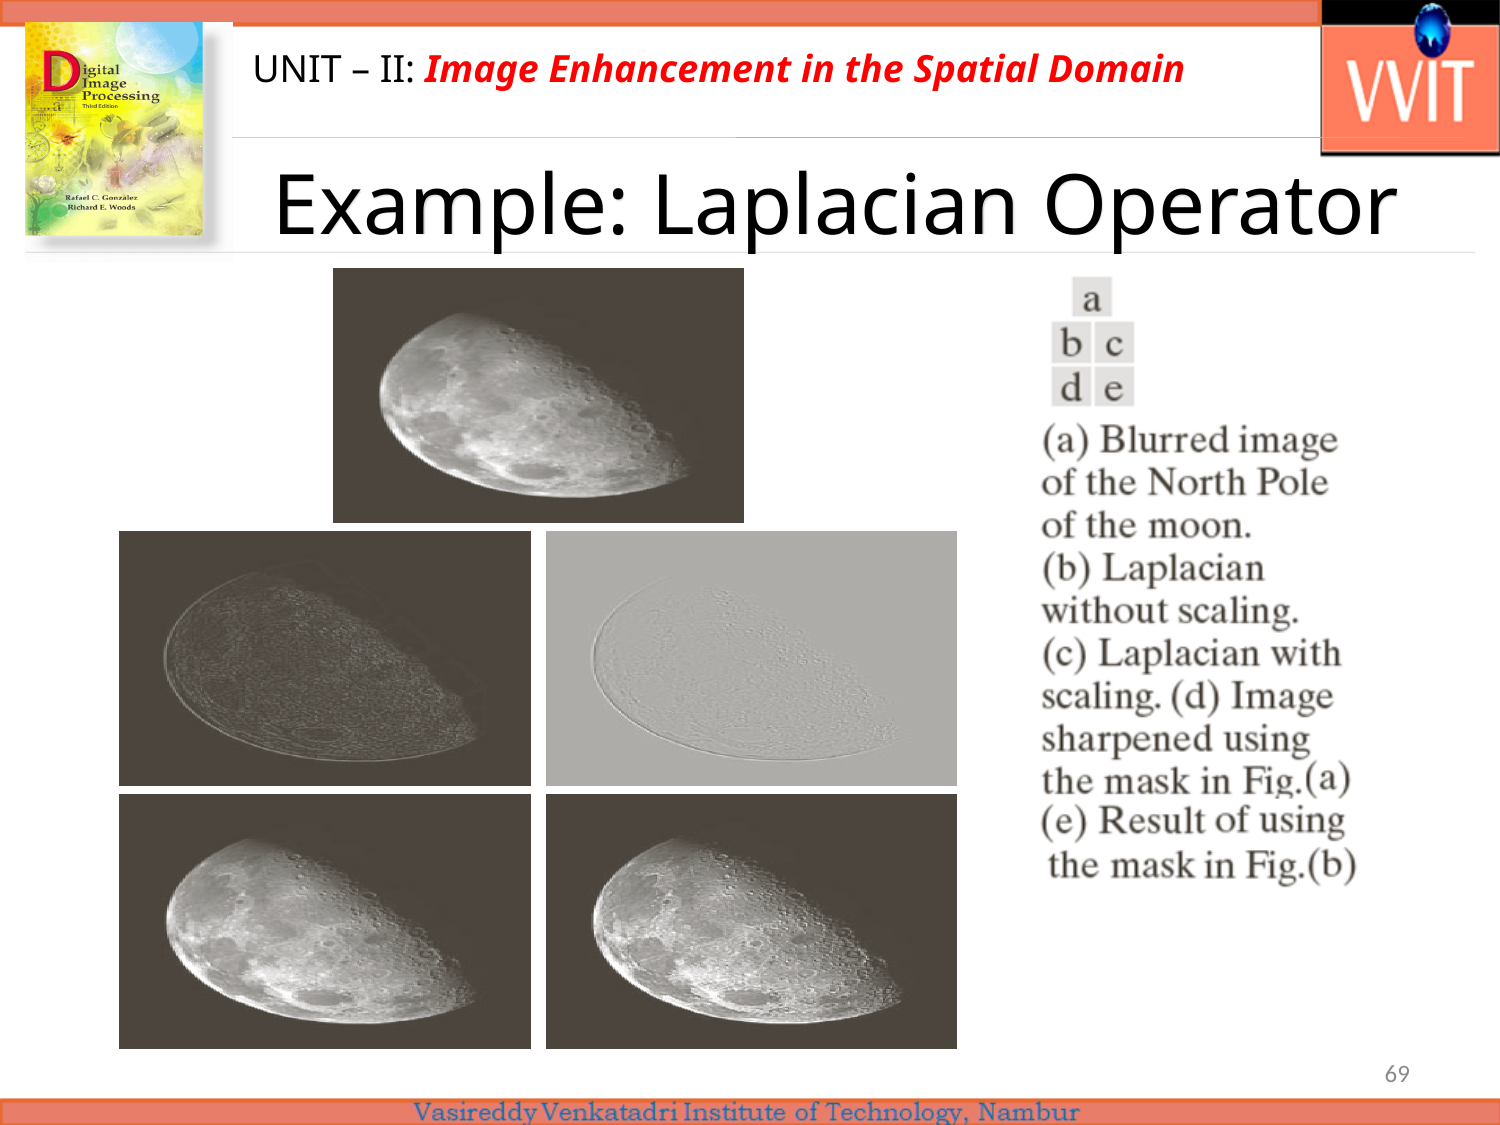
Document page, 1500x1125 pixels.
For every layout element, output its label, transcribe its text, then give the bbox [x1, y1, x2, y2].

picture [0, 0, 1500, 1125]
text_box Example: Laplacian Operator [258, 143, 1475, 259]
text_box UNIT – II: Image Enhancement in the Spatial Domain [237, 37, 1388, 98]
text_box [112, 262, 1369, 1051]
slide_number 69 [1074, 1042, 1425, 1103]
